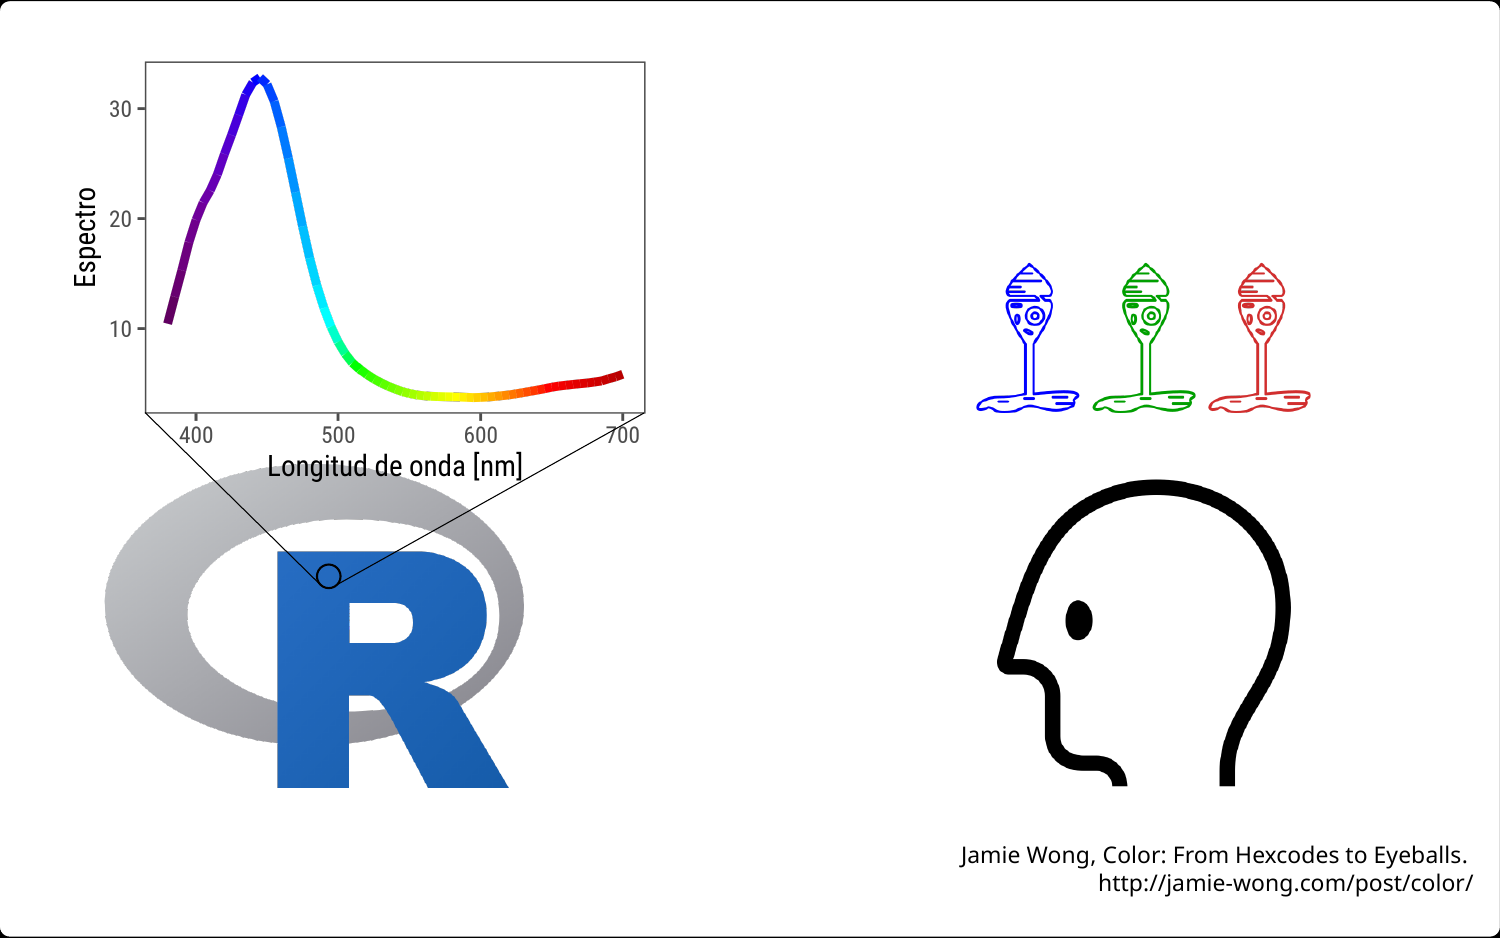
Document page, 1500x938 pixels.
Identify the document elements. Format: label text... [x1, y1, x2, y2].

picture [944, 462, 1343, 804]
picture [59, 46, 660, 789]
text_box Jamie Wong, Color: From Hexcodes to Eyeballs. http://jamie-wong.com/post/color/ [11, 833, 1489, 904]
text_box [336, 412, 644, 585]
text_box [145, 412, 321, 585]
picture [976, 257, 1311, 413]
